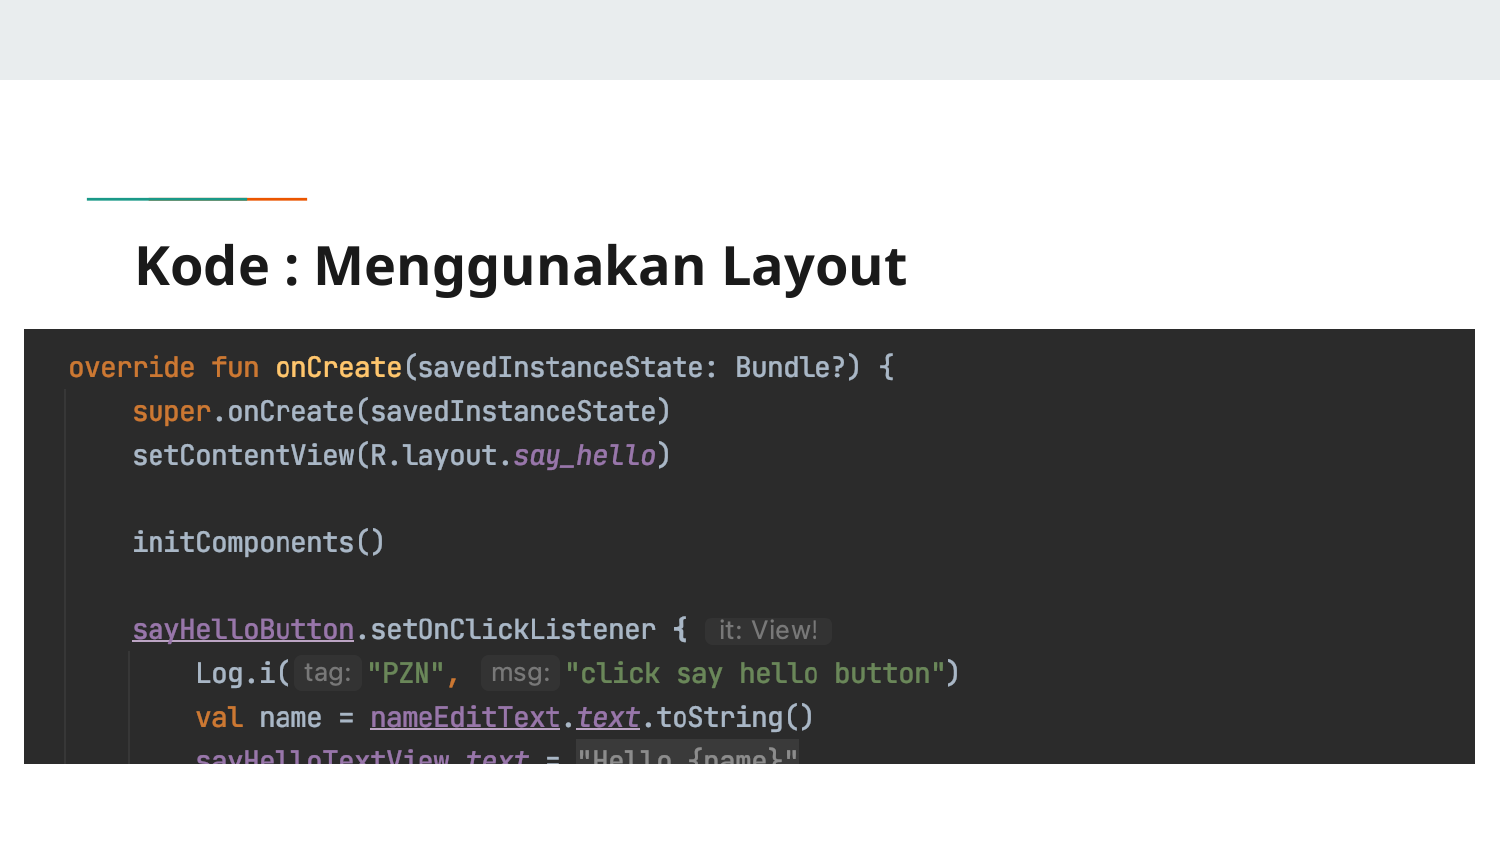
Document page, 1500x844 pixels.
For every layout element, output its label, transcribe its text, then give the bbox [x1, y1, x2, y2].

picture [24, 328, 1476, 764]
title Kode : Menggunakan Layout [119, 216, 1381, 305]
